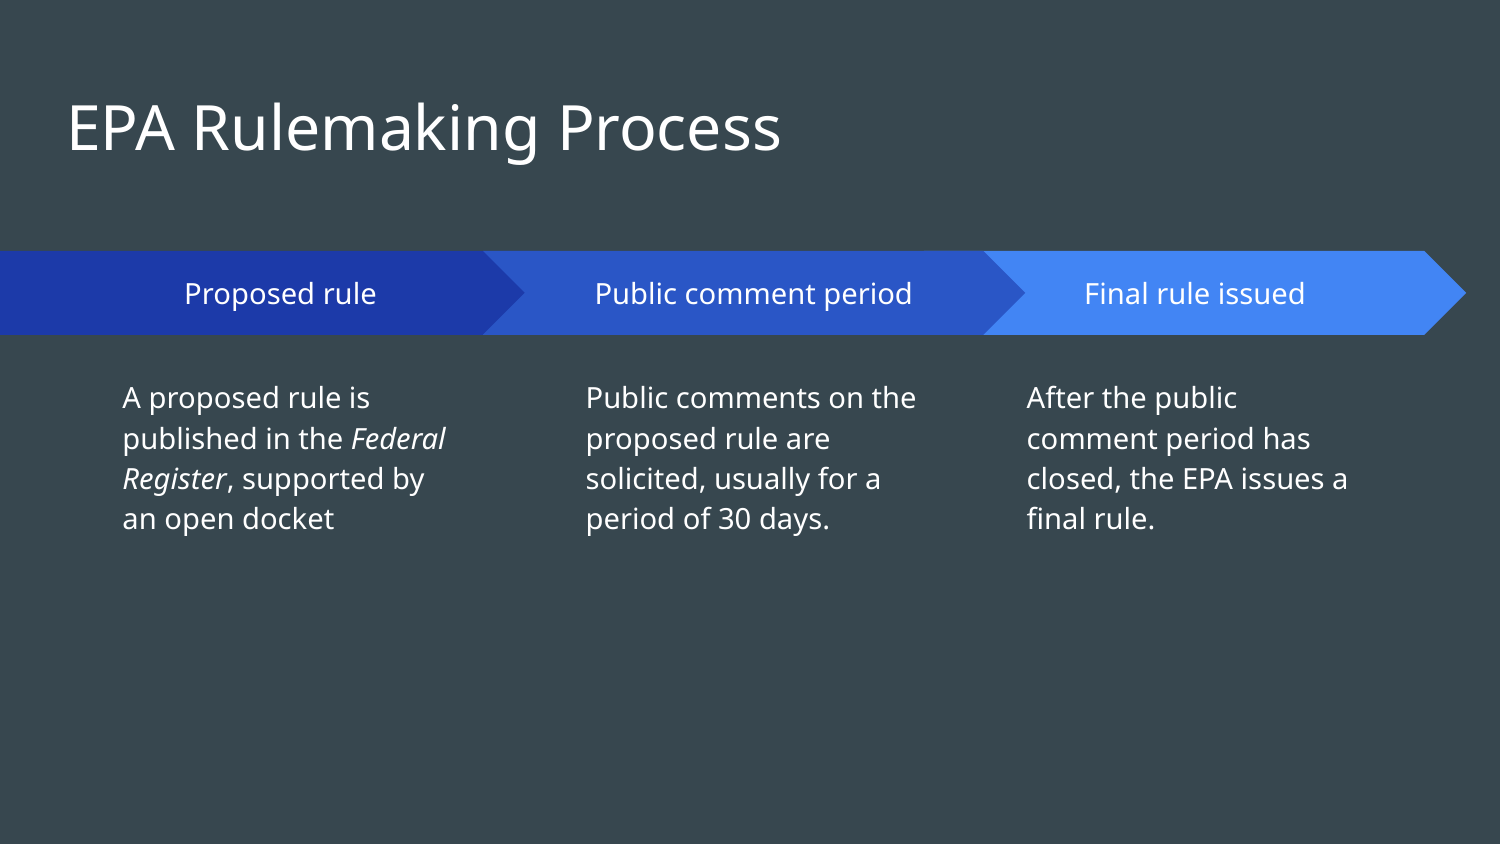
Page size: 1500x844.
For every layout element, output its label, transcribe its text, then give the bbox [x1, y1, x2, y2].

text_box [482, 250, 1026, 688]
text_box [0, 250, 481, 688]
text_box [1026, 250, 1467, 688]
title EPA Rulemaking Process [51, 72, 1449, 167]
